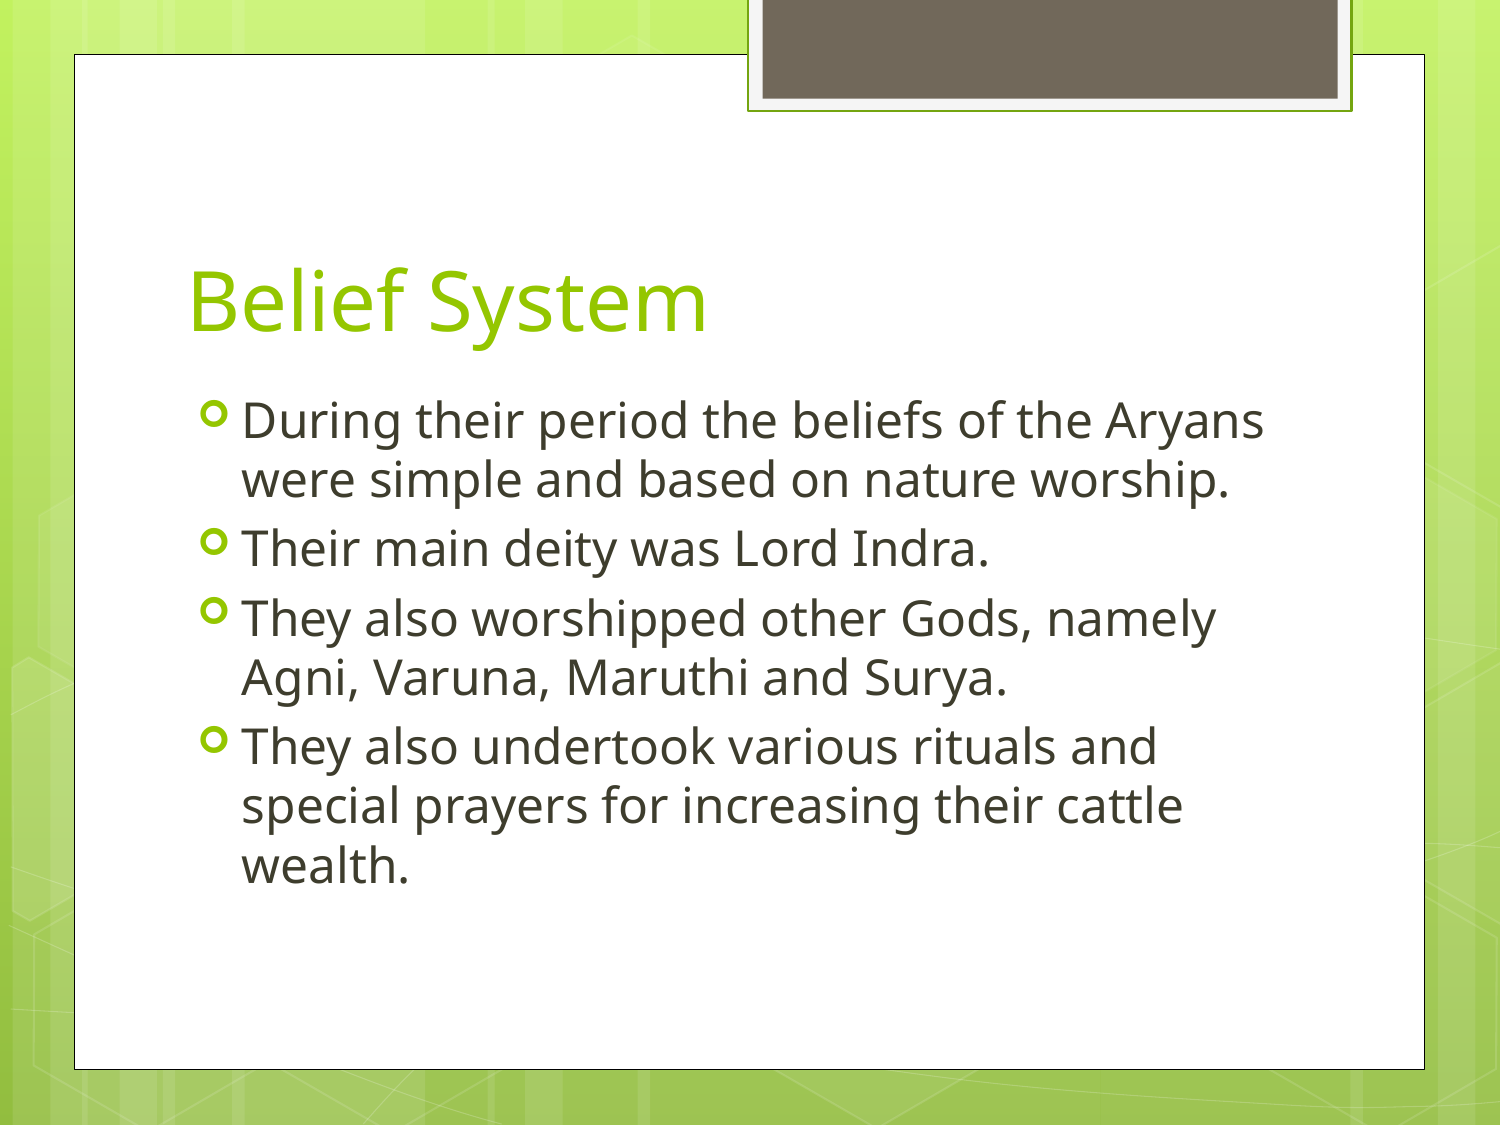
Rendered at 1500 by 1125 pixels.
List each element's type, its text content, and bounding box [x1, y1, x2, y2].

title Belief System [171, 168, 1324, 357]
list During their period the beliefs of the Aryans were simple and based on nature worship. Their main deity was Lord Indra. They also worshipped other Gods, namely Agni, Varuna, Maruthi and Surya. They also undertook various rituals and special prayers for increasing their cattle wealth. [171, 381, 1283, 957]
